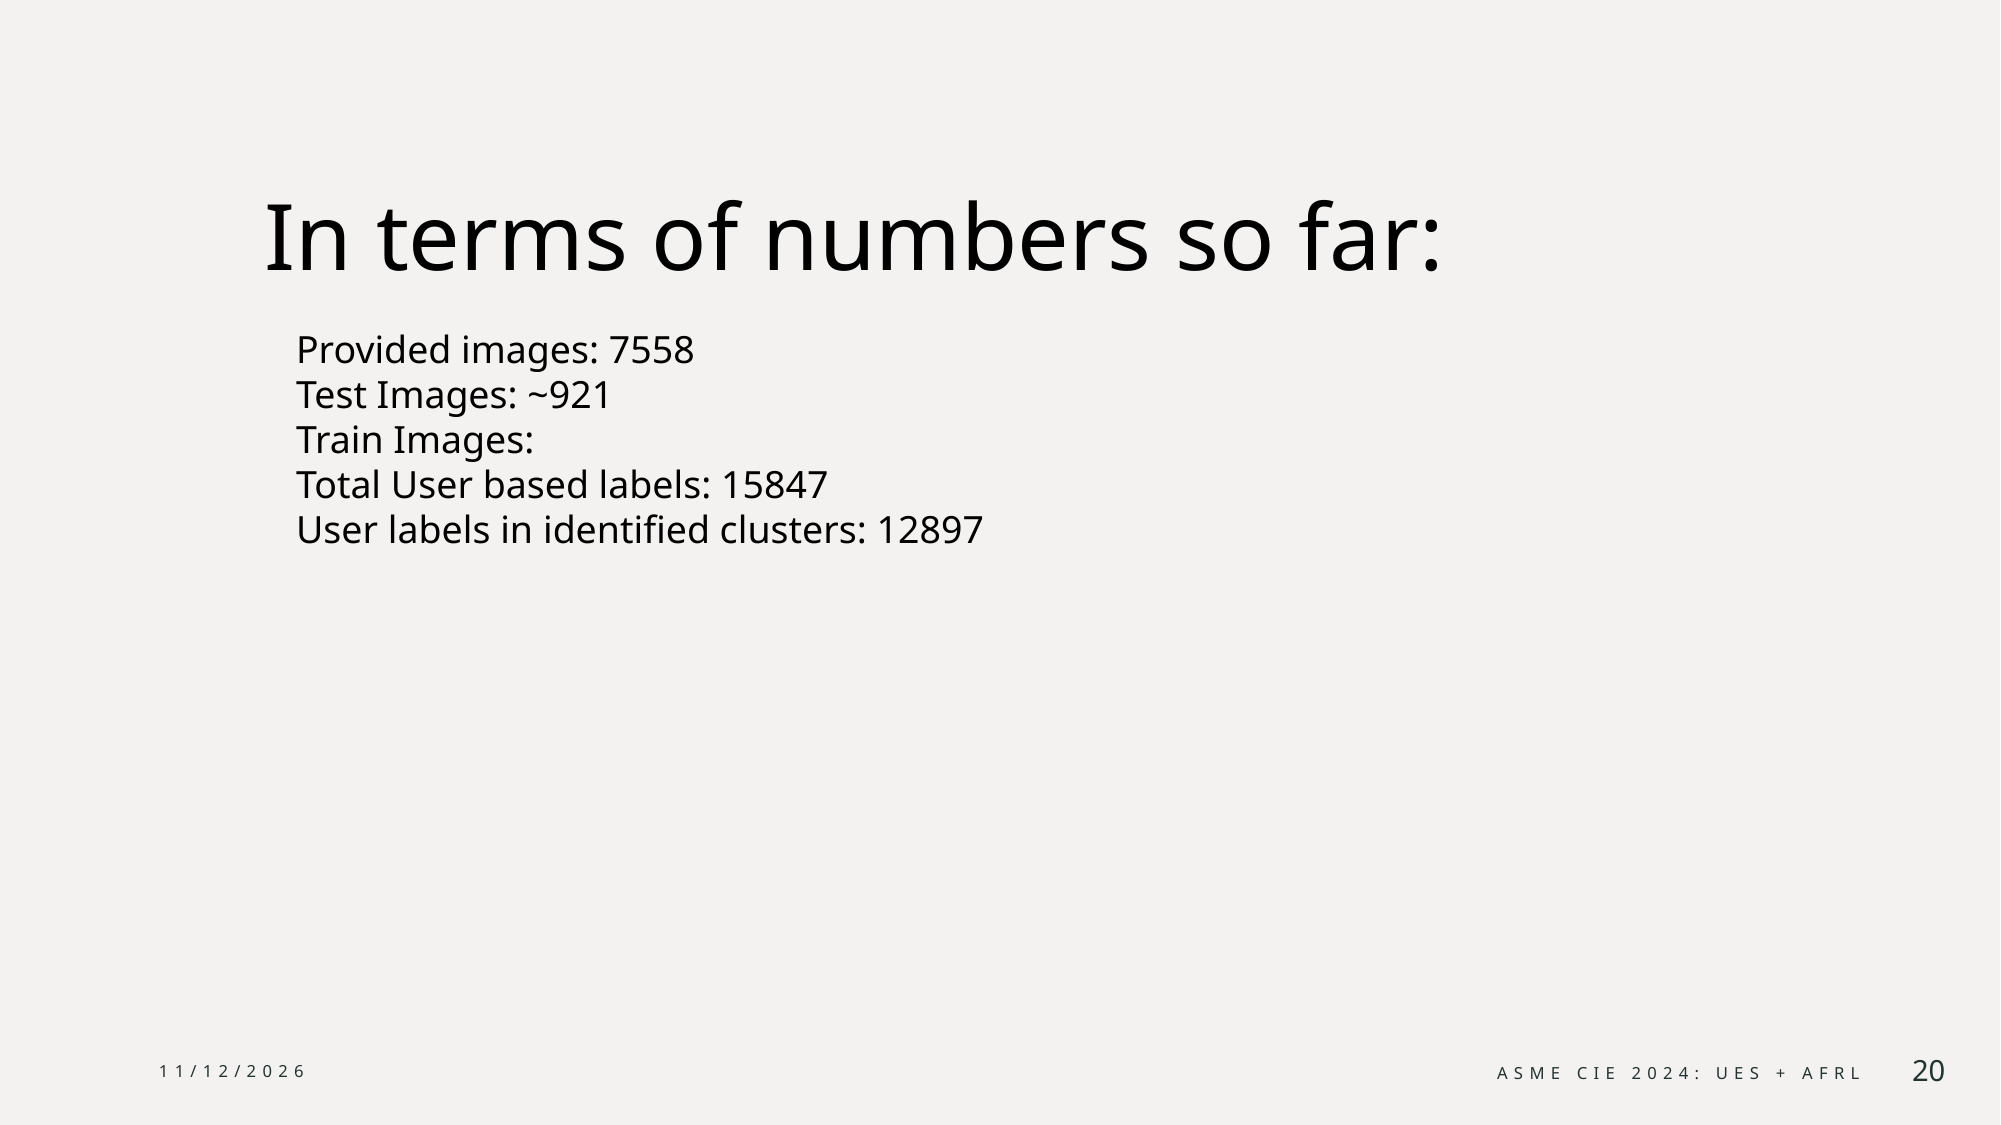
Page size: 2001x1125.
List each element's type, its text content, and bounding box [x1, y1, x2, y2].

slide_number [143, 1042, 594, 1103]
text_box In terms of numbers so far: [249, 184, 1750, 576]
footer ASME CIE 2024: UES + AFRL [1170, 1042, 1875, 1103]
slide_number 20 [1875, 1042, 1961, 1103]
text_box Provided images: 7558 Test Images: ~921 Train Images: Total User based labels: 15847 User labels in identified clusters: 12897 [281, 318, 1782, 559]
